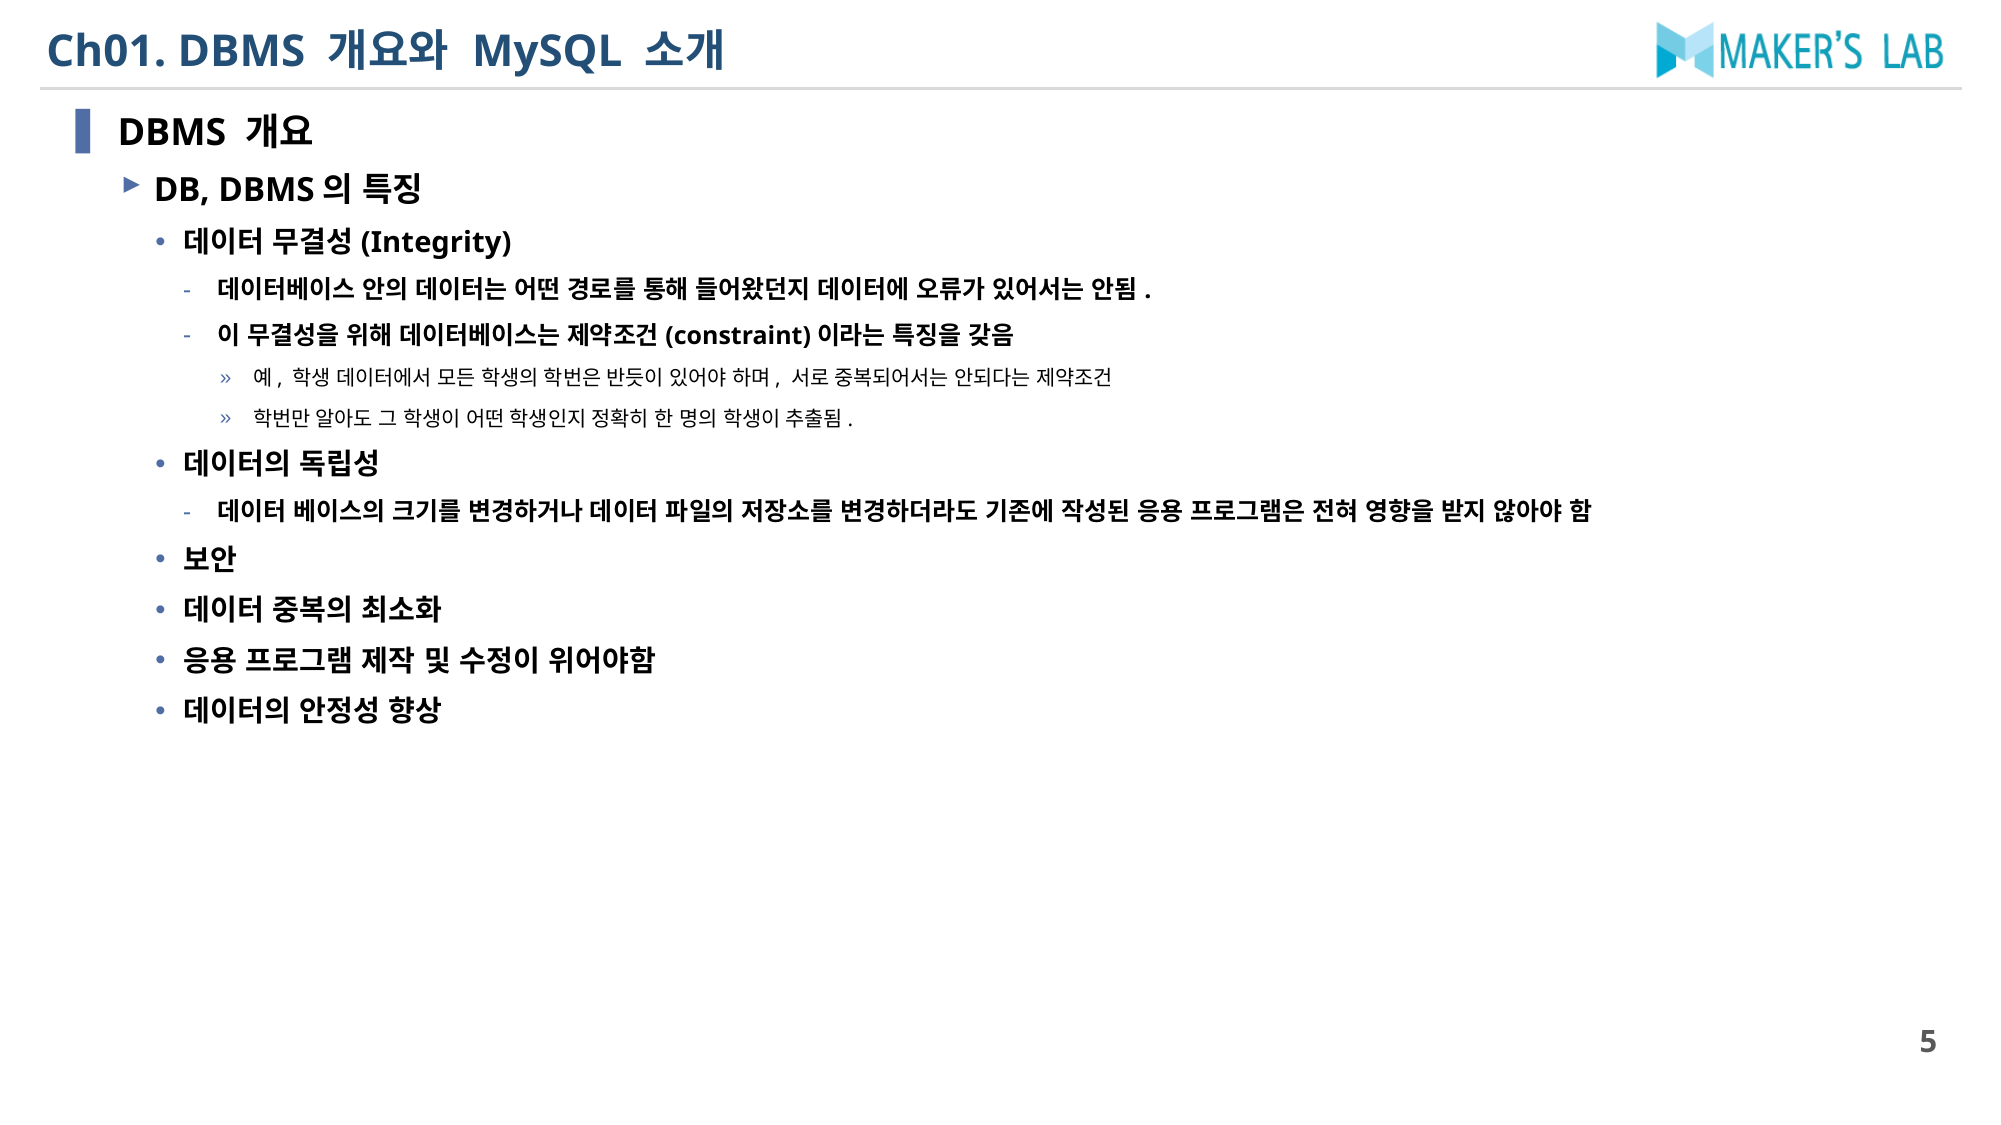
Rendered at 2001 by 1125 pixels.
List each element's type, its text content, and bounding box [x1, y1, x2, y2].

picture [1648, 11, 1952, 84]
title Ch01. DBMS 개요와 MySQL 소개 [31, 14, 1914, 84]
list DBMS 개요 DB, DBMS의 특징 데이터 무결성(Integrity) 데이터베이스 안의 데이터는 어떤 경로를 통해 들어왔던지 데이터에 오류가 있어서는 안됨. 이 무결성을 위해 데이터베이스는 제약조건(constraint)이라는 특징을 갖음 예, 학생 데이터에서 모든 학생의 학번은 반듯이 있어야 하며, 서로 중복되어서는 안되다는 제약조건 학번만 알아도 그 학생이 어떤 학생인지 정확히 한 명의 학생이 추출됨. 데이터의 독립성 데이터 베이스의 크기를 변경하거나 데이터 파일의 저장소를 변경하더라도 기존에 작성된 응용 프로그램은 전혀 영향을 받지 않아야 함 보안 데이터 중복의 최소화 응용 프로그램 제작 및 수정이 위어야함 데이터의 안정성 향상 [46, 100, 1952, 404]
slide_number 5 [1802, 1012, 1953, 1073]
